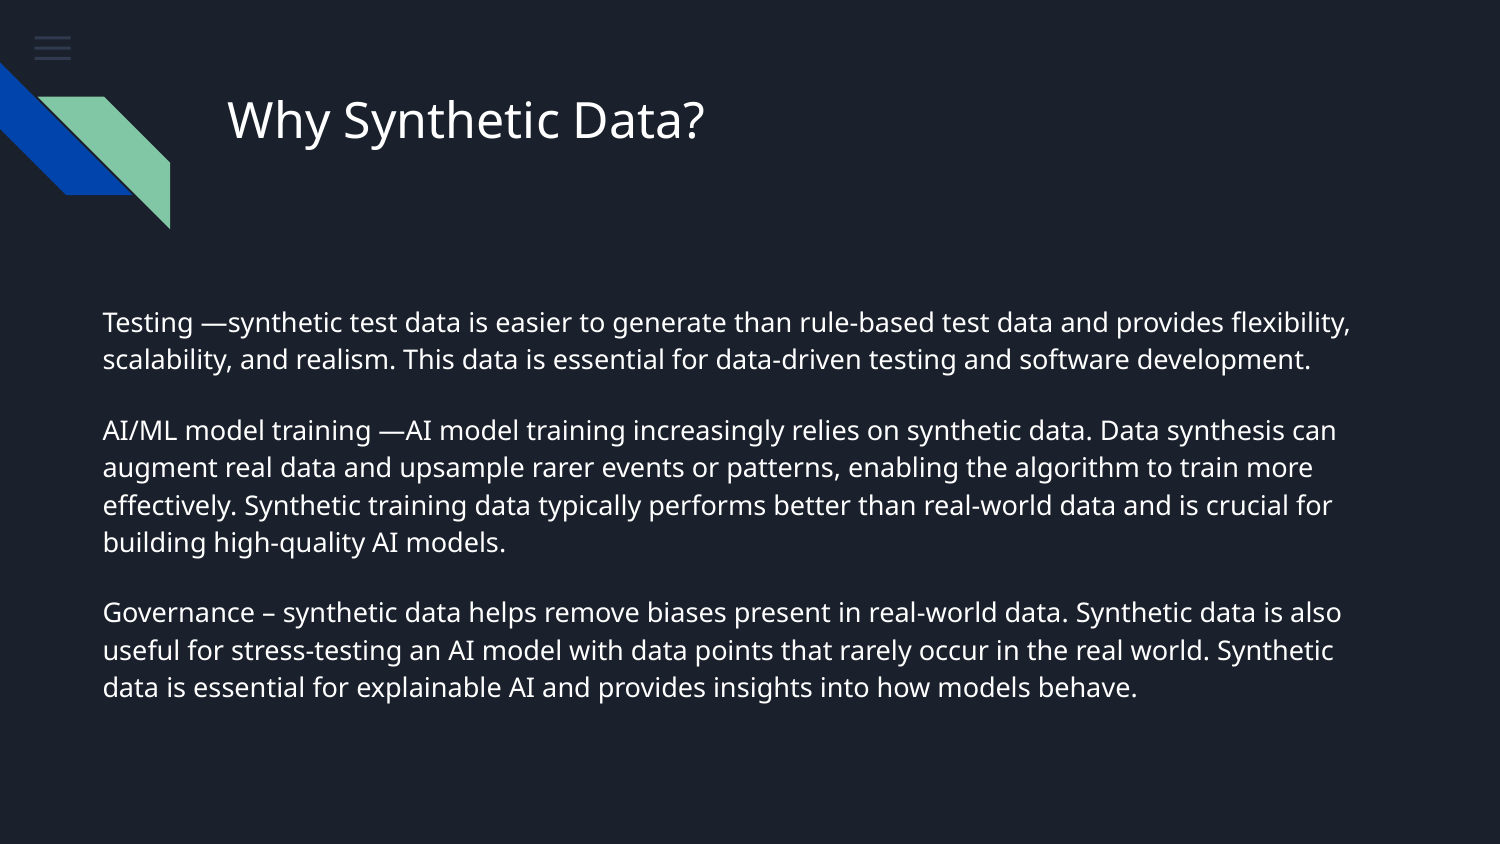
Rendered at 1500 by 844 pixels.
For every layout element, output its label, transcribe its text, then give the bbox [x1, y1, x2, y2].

title Why Synthetic Data? [212, 64, 1368, 215]
list Testing —synthetic test data is easier to generate than rule-based test data and provides flexibility, scalability, and realism. This data is essential for data-driven testing and software development. AI/ML model training —AI model training increasingly relies on synthetic data. Data synthesis can augment real data and upsample rarer events or patterns, enabling the algorithm to train more effectively. Synthetic training data typically performs better than real-world data and is crucial for building high-quality AI models. Governance – synthetic data helps remove biases present in real-world data. Synthetic data is also useful for stress-testing an AI model with data points that rarely occur in the real world. Synthetic data is essential for explainable AI and provides insights into how models behave. [87, 219, 1391, 771]
